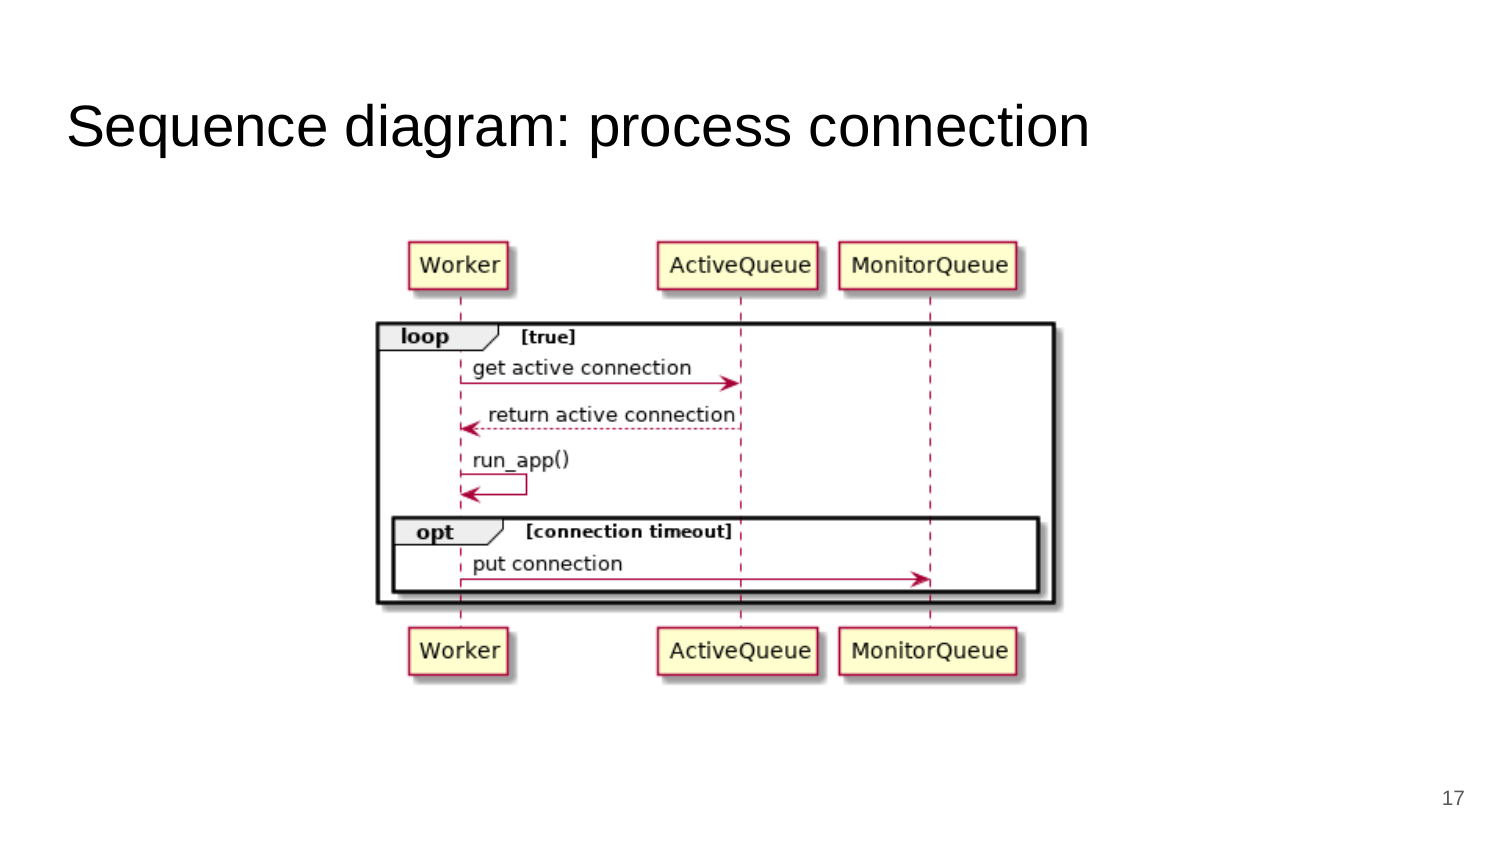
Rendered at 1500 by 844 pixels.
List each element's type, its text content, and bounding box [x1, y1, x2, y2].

title Sequence diagram: process connection [51, 72, 1449, 167]
picture [357, 237, 1069, 690]
slide_number ‹#› [1389, 764, 1480, 830]
